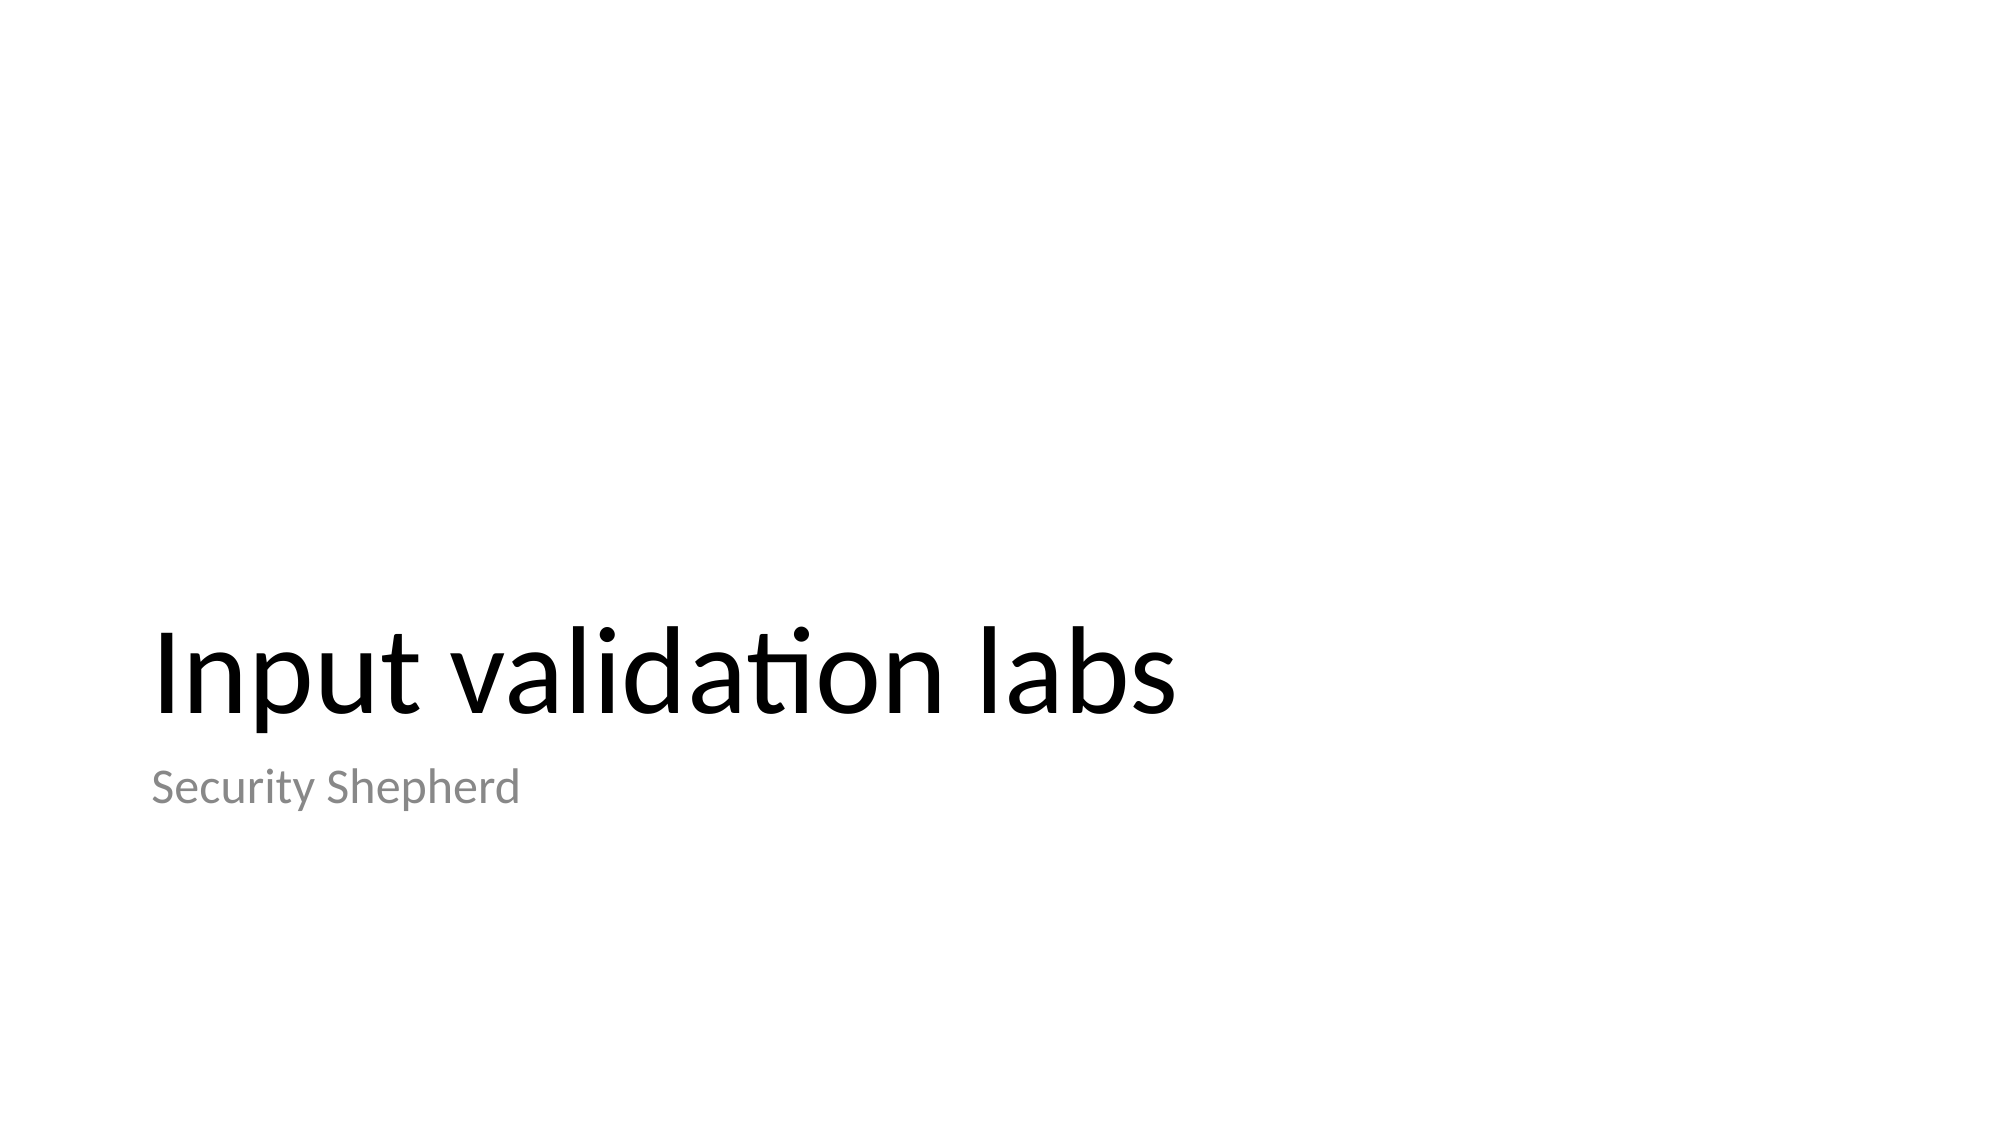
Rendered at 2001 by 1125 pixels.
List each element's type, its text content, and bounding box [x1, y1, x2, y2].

list Security Shepherd [136, 752, 1862, 999]
title Input validation labs [136, 280, 1862, 749]
